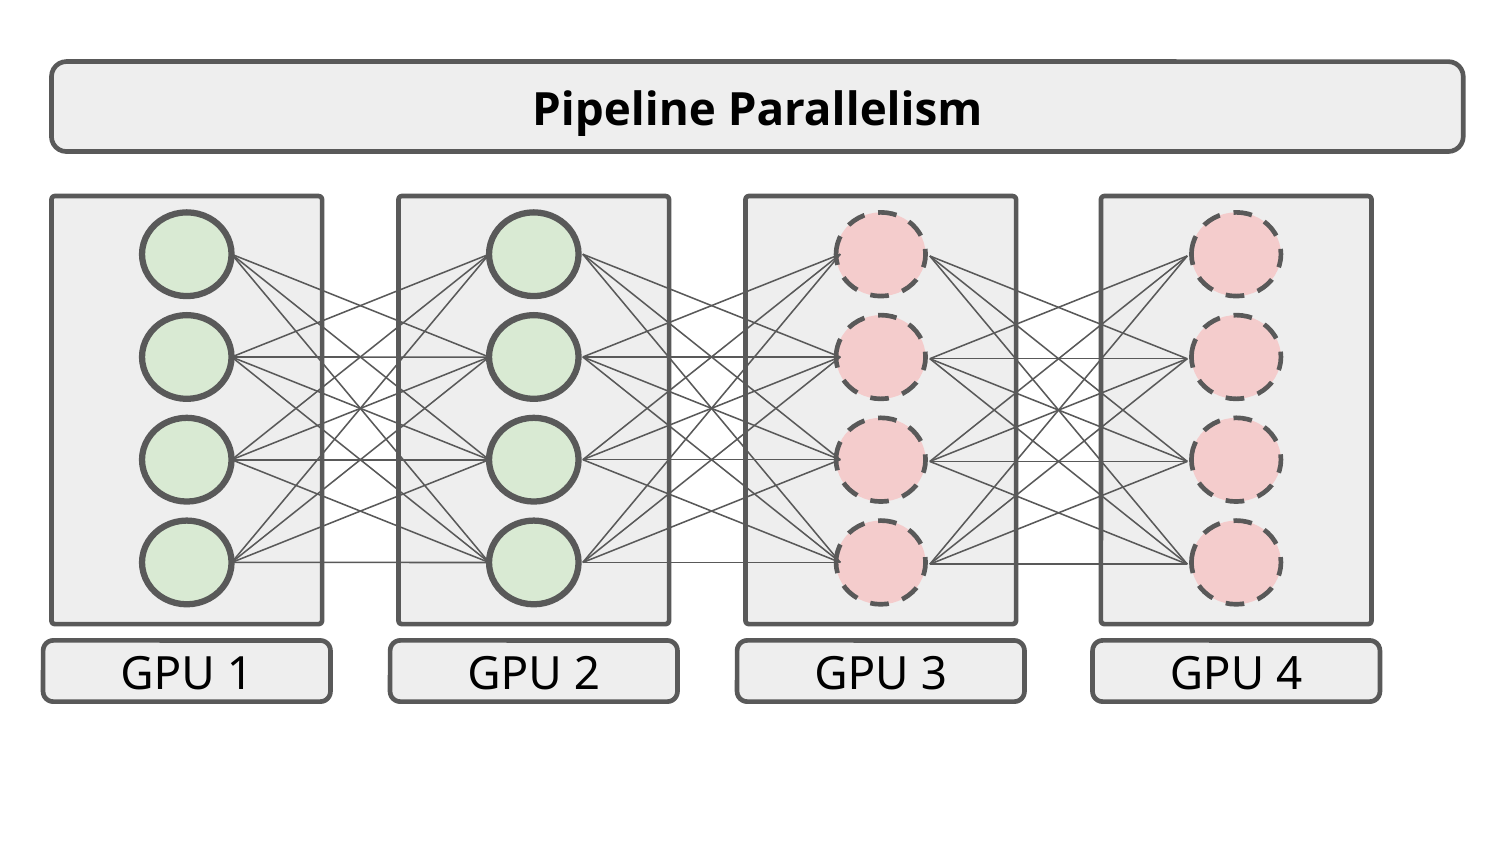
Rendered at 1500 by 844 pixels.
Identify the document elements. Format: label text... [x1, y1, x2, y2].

text_box Pipeline Parallelism [51, 61, 1464, 152]
text_box [398, 571, 670, 625]
text_box [51, 196, 323, 625]
text_box [142, 212, 232, 297]
text_box [497, 376, 575, 441]
text_box GPU 3 [737, 640, 1025, 702]
text_box [142, 417, 224, 502]
text_box [497, 273, 575, 338]
text_box GPU 1 [43, 640, 331, 702]
text_box [142, 315, 224, 399]
text_box [848, 417, 922, 502]
text_box [497, 478, 575, 544]
text_box [398, 196, 670, 252]
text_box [929, 255, 1188, 565]
text_box [745, 196, 1017, 254]
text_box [231, 254, 490, 563]
text_box [490, 520, 578, 605]
text_box [1192, 520, 1281, 605]
text_box [489, 212, 579, 297]
text_box [848, 315, 922, 399]
text_box [837, 520, 925, 605]
text_box [142, 520, 231, 605]
text_box [836, 212, 926, 297]
text_box GPU 2 [390, 640, 678, 702]
text_box [497, 417, 575, 502]
text_box [1191, 212, 1281, 297]
text_box [1195, 417, 1281, 502]
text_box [582, 253, 841, 563]
text_box [848, 273, 922, 338]
text_box [848, 376, 922, 441]
text_box [1100, 196, 1372, 625]
text_box [497, 315, 575, 399]
text_box [745, 573, 1017, 625]
text_box [1195, 315, 1281, 399]
text_box [848, 478, 922, 544]
text_box GPU 4 [1092, 640, 1380, 702]
